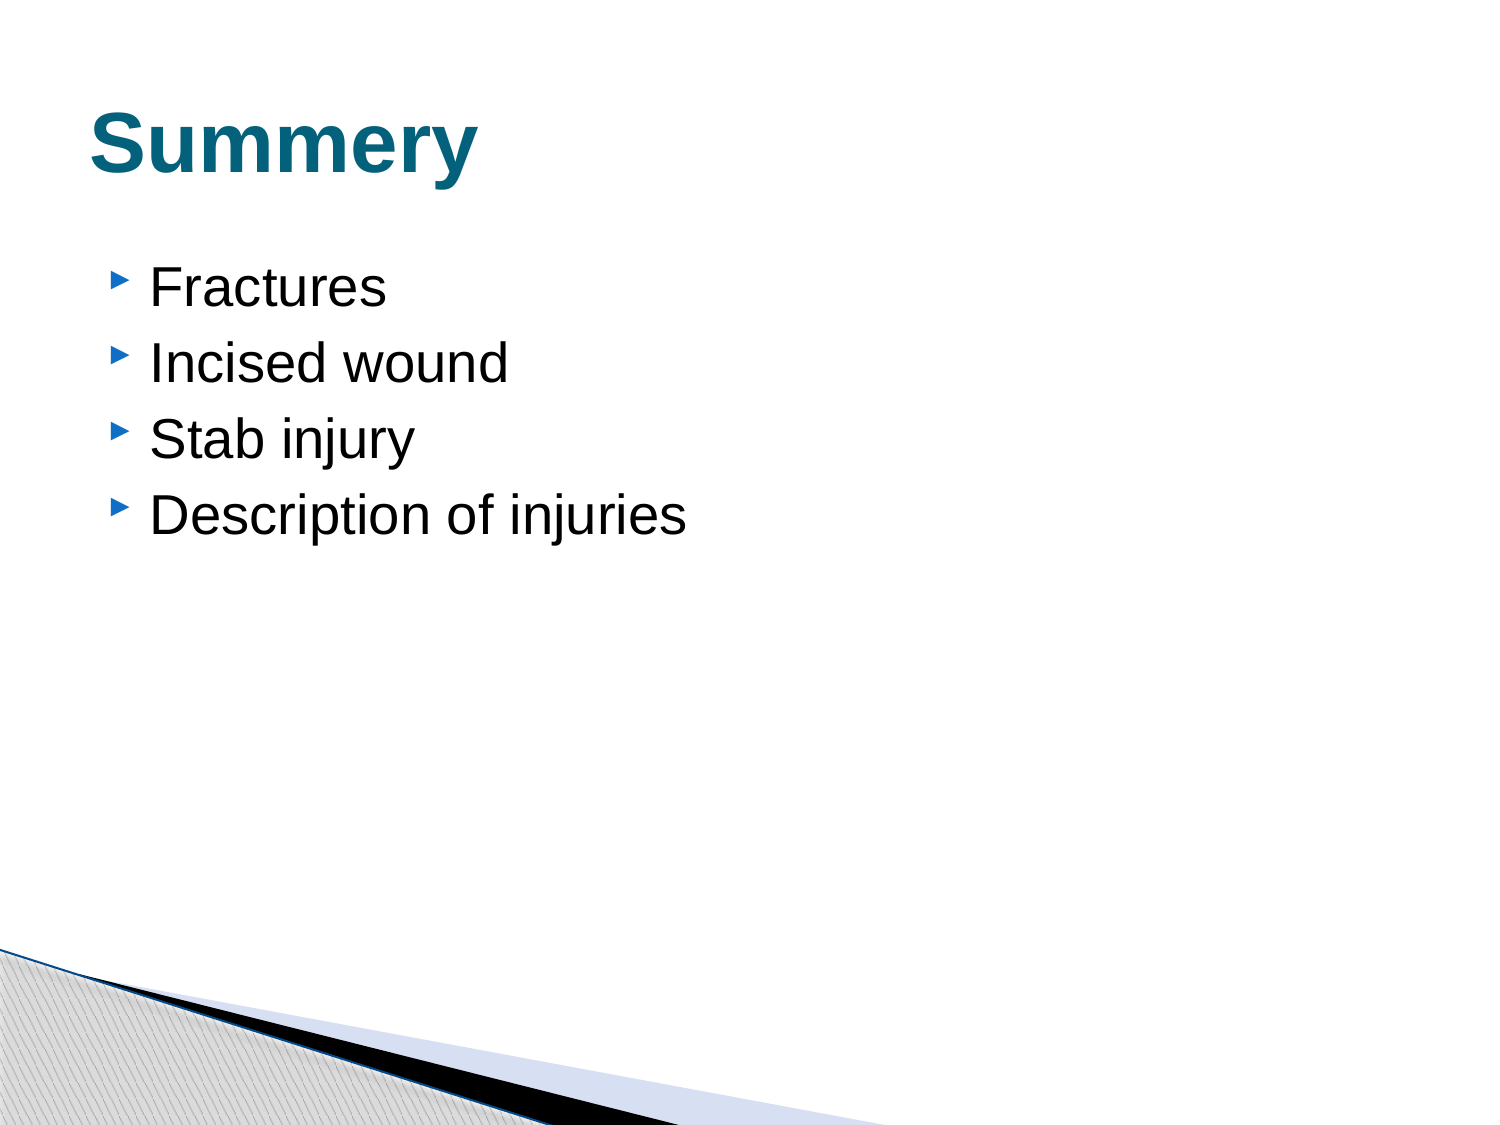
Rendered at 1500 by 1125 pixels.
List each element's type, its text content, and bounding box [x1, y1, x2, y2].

list Fractures Incised wound Stab injury Description of injuries [75, 243, 1425, 986]
title Summery [75, 45, 1425, 233]
